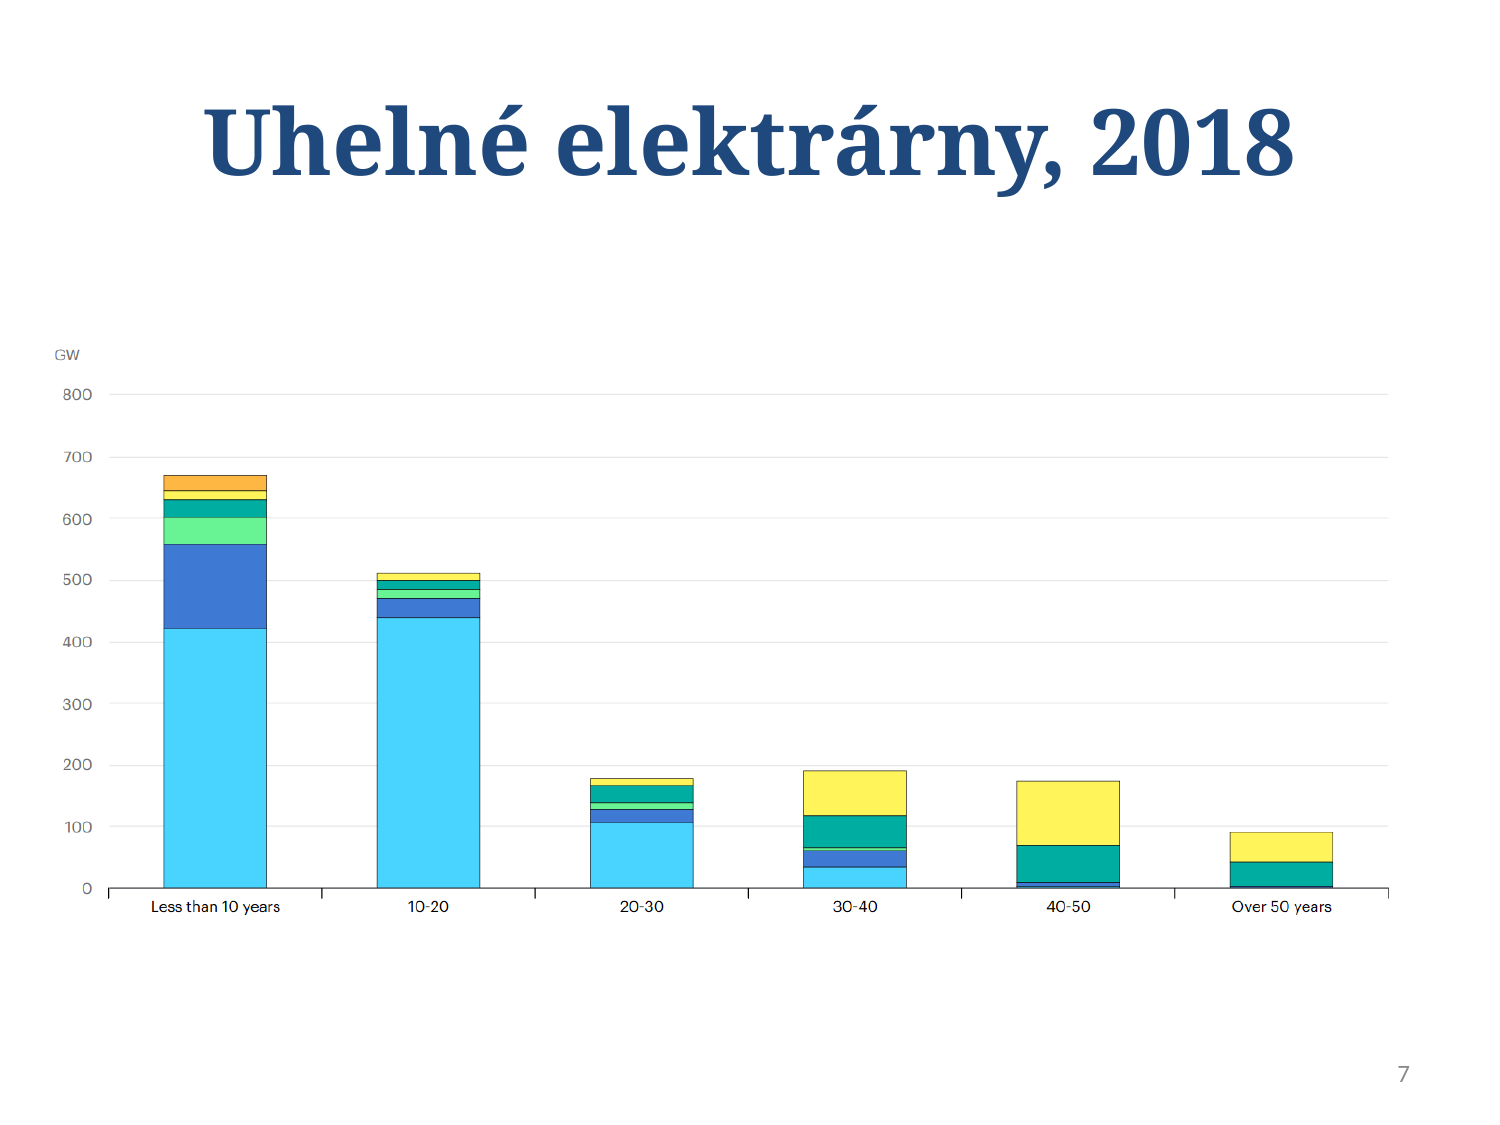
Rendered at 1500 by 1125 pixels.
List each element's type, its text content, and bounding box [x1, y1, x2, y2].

picture [0, 303, 1500, 972]
slide_number 7 [1074, 1042, 1425, 1103]
title Uhelné elektrárny, 2018 [75, 45, 1425, 233]
